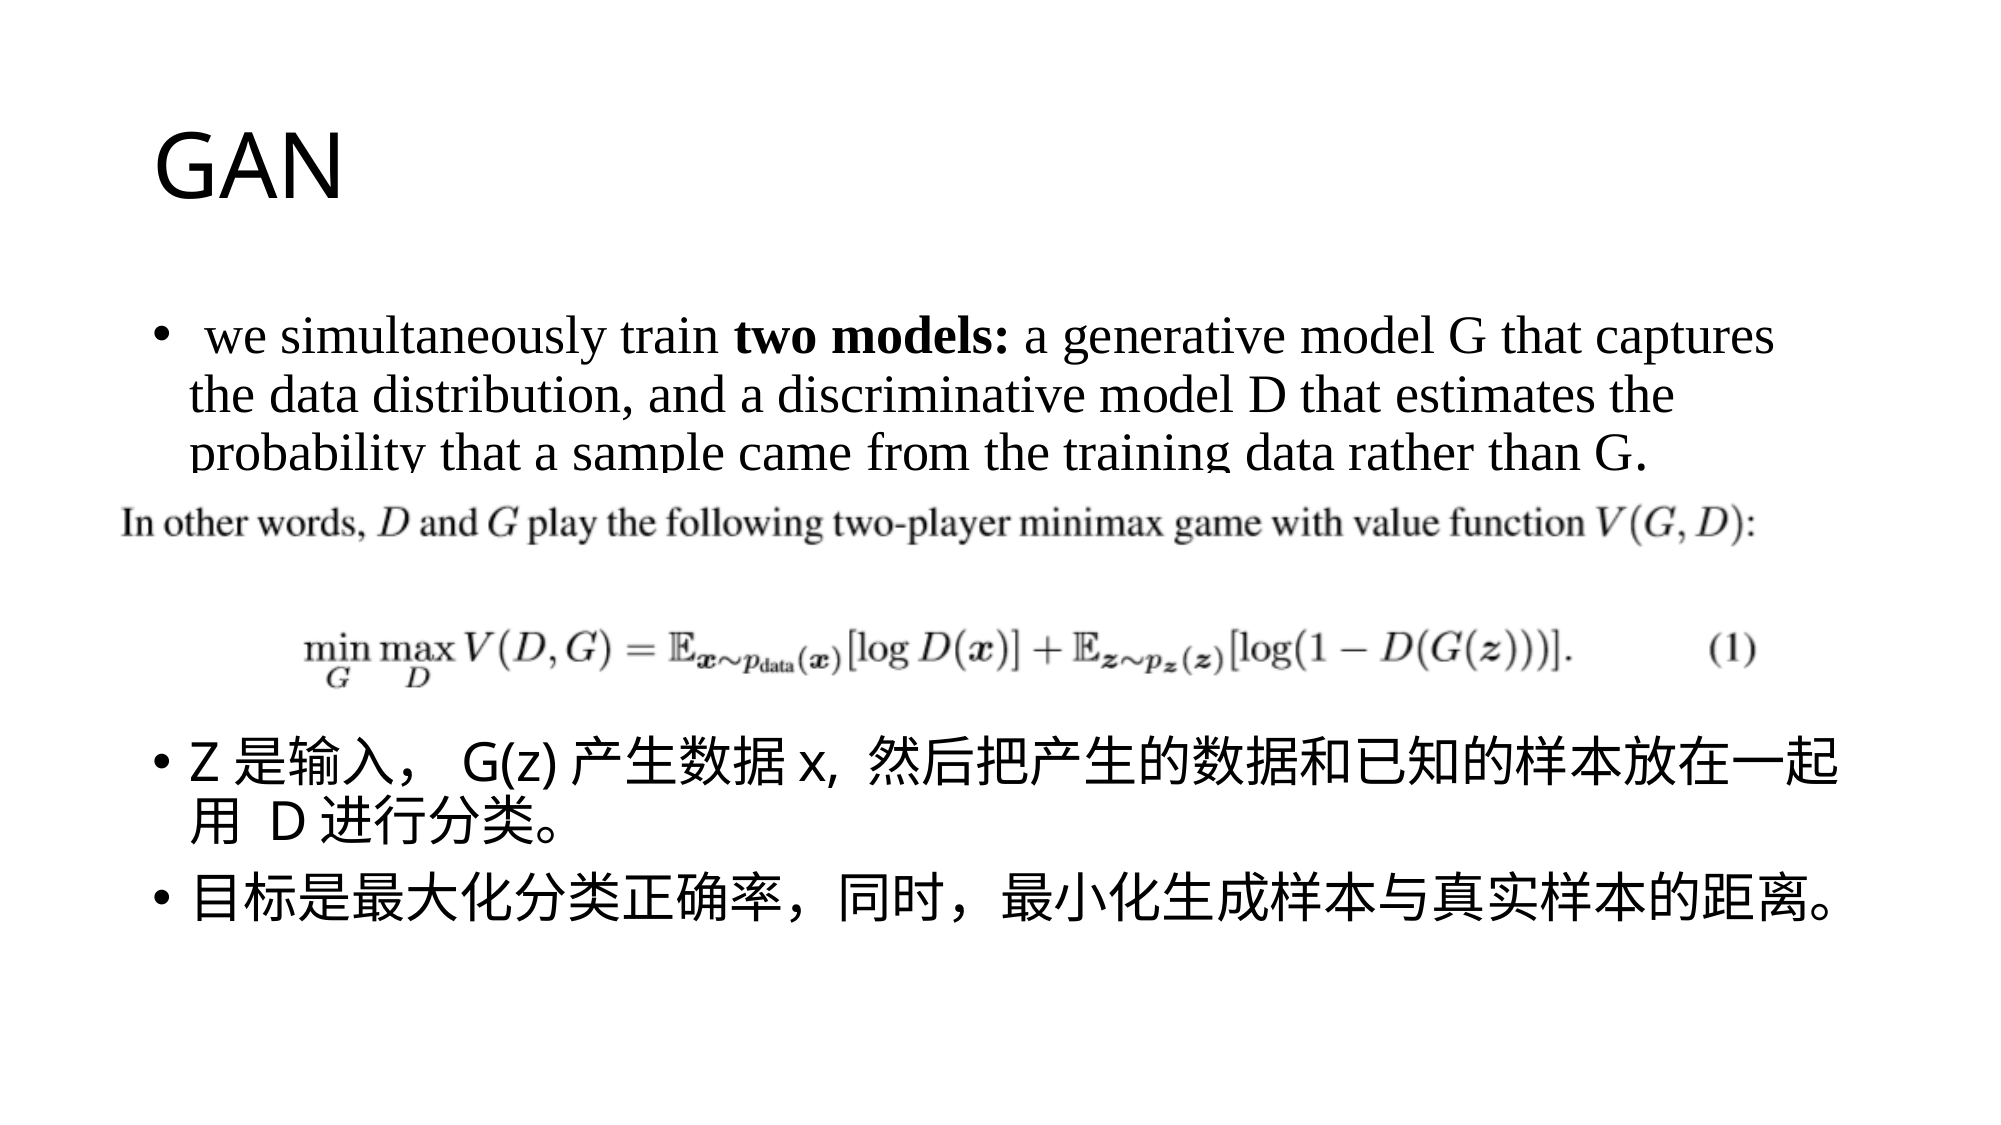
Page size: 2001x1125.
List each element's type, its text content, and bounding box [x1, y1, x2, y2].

picture [111, 473, 1792, 710]
title GAN [137, 59, 1863, 278]
list we simultaneously train two models: a generative model G that captures the data distribution, and a discriminative model D that estimates the probability that a sample came from the training data rather than G. Z是输入，G(z)产生数据x, 然后把产生的数据和已知的样本放在一起用 D进行分类。 目标是最大化分类正确率，同时，最小化生成样本与真实样本的距离。 [137, 299, 1863, 1014]
